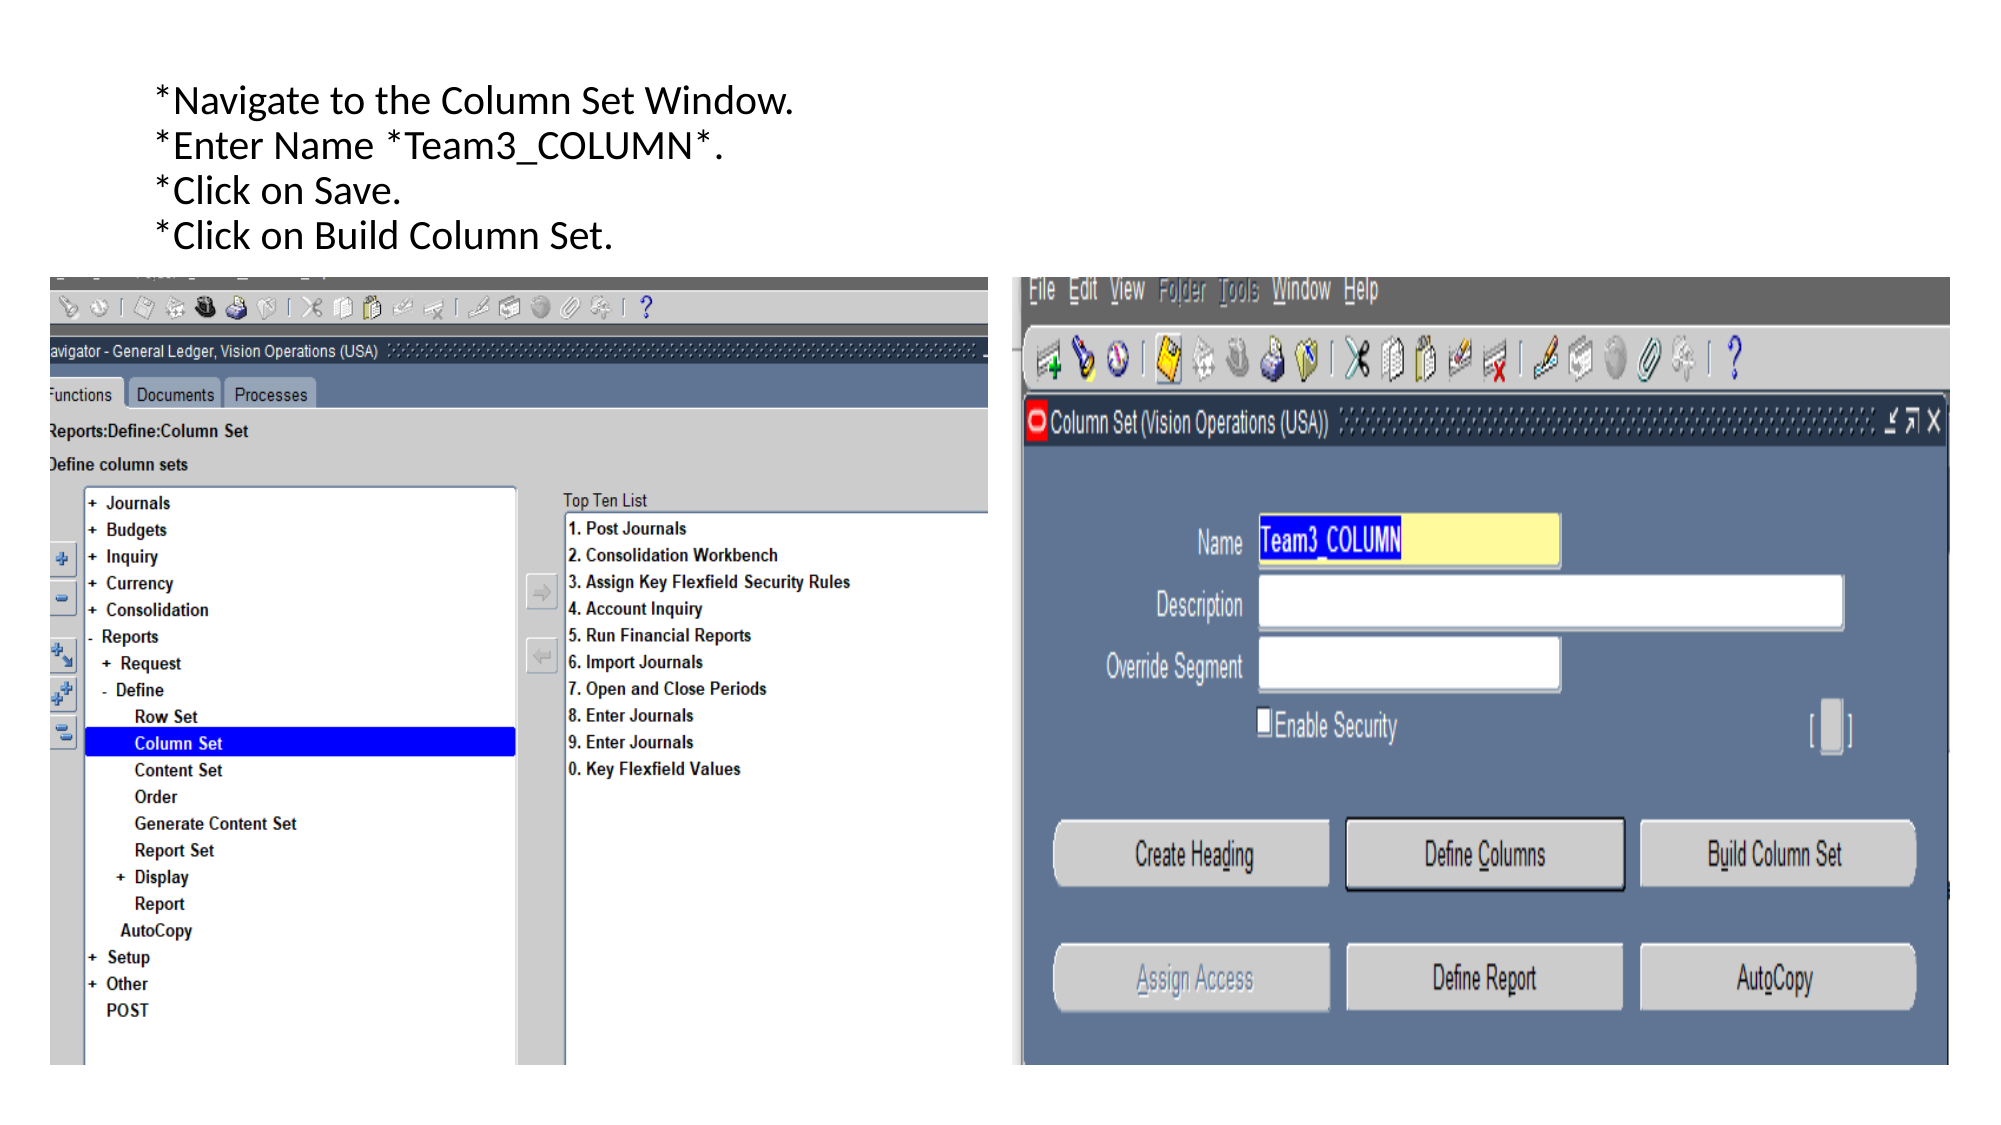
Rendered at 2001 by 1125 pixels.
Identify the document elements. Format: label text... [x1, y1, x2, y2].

title *Navigate to the Column Set Window. *Enter Name *Team3_COLUMN*. *Click on Save. *Click on Build Column Set. [137, 59, 1863, 278]
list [1012, 277, 1950, 1066]
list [50, 277, 988, 1066]
